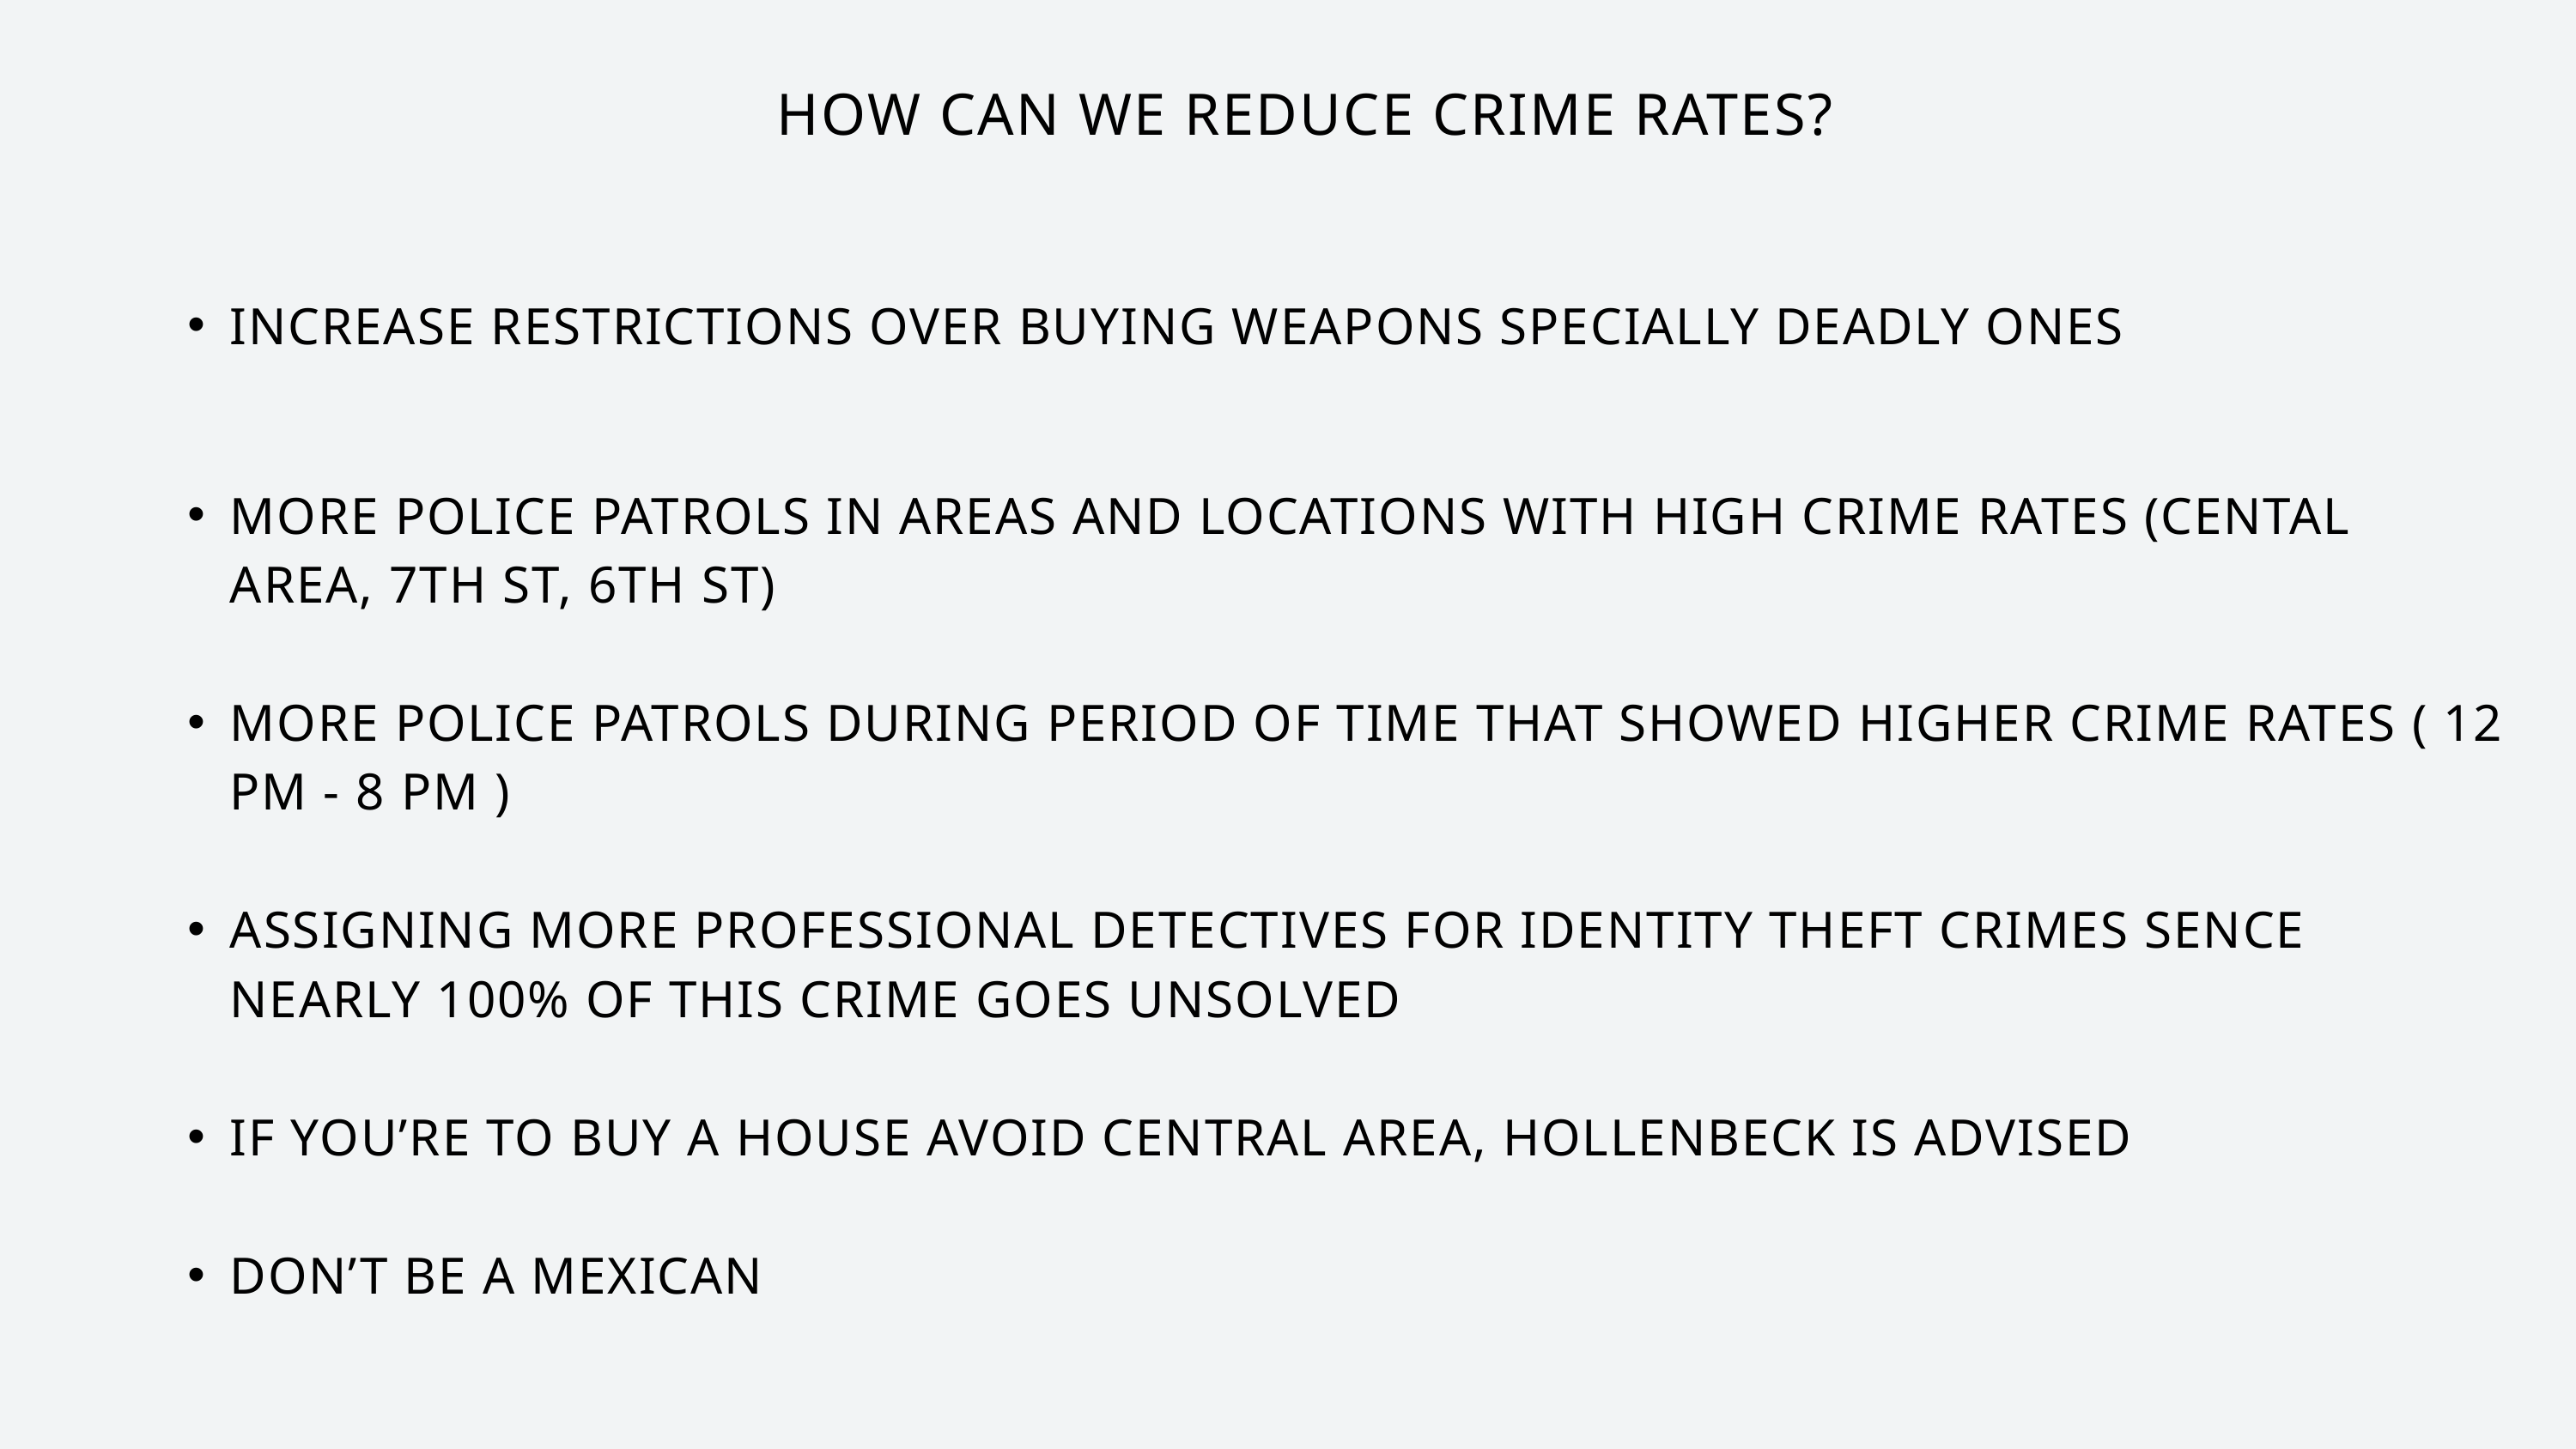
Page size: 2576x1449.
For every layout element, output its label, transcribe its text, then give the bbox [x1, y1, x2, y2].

text_box INCREASE RESTRICTIONS OVER BUYING WEAPONS SPECIALLY DEADLY ONES [144, 285, 2513, 355]
text_box HOW CAN WE REDUCE CRIME RATES? [589, 68, 2021, 148]
text_box MORE POLICE PATROLS IN AREAS AND LOCATIONS WITH HIGH CRIME RATES (CENTAL AREA, 7TH ST, 6TH ST) MORE POLICE PATROLS DURING PERIOD OF TIME THAT SHOWED HIGHER CRIME RATES ( 12 PM - 8 PM ) ASSIGNING MORE PROFESSIONAL DETECTIVES FOR IDENTITY THEFT CRIMES SENCE NEARLY 100% OF THIS CRIME GOES UNSOLVED IF YOU’RE TO BUY A HOUSE AVOID CENTRAL AREA, HOLLENBECK IS ADVISED DON’T BE A MEXICAN [144, 475, 2513, 1305]
